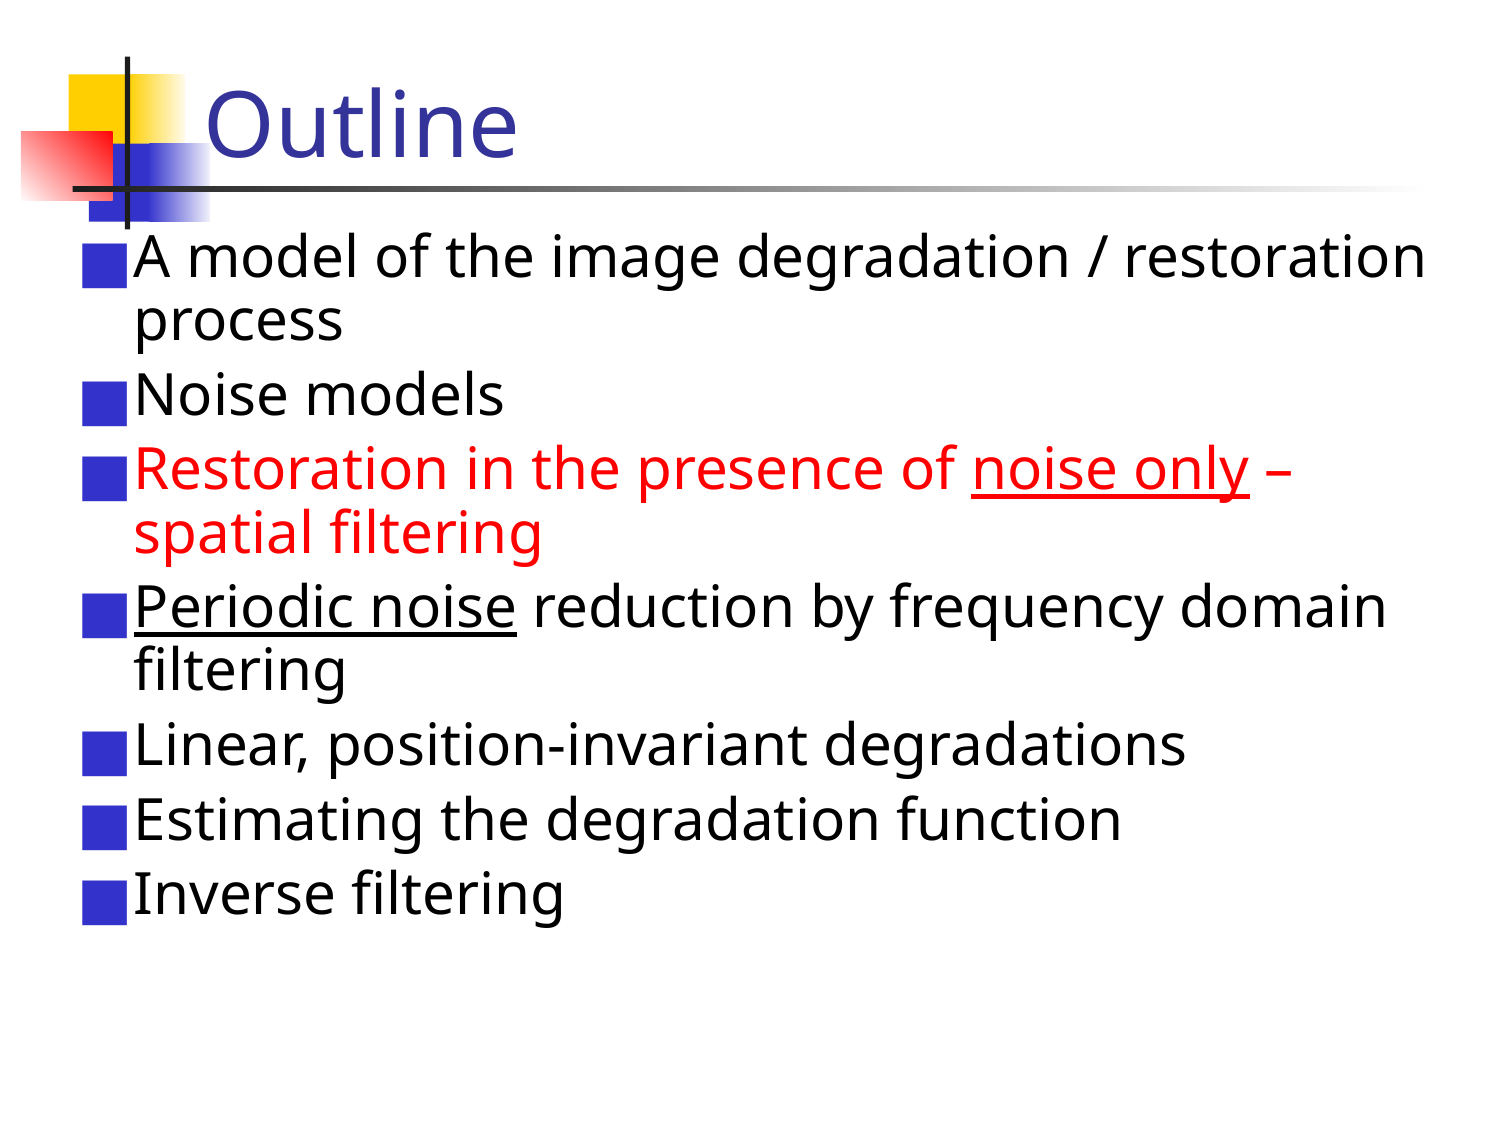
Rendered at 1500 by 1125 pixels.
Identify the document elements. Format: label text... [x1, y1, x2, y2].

title Outline [188, 0, 1468, 184]
list A model of the image degradation / restoration process Noise models Restoration in the presence of noise only – spatial filtering Periodic noise reduction by frequency domain filtering Linear, position-invariant degradations Estimating the degradation function Inverse filtering [62, 220, 1469, 1125]
